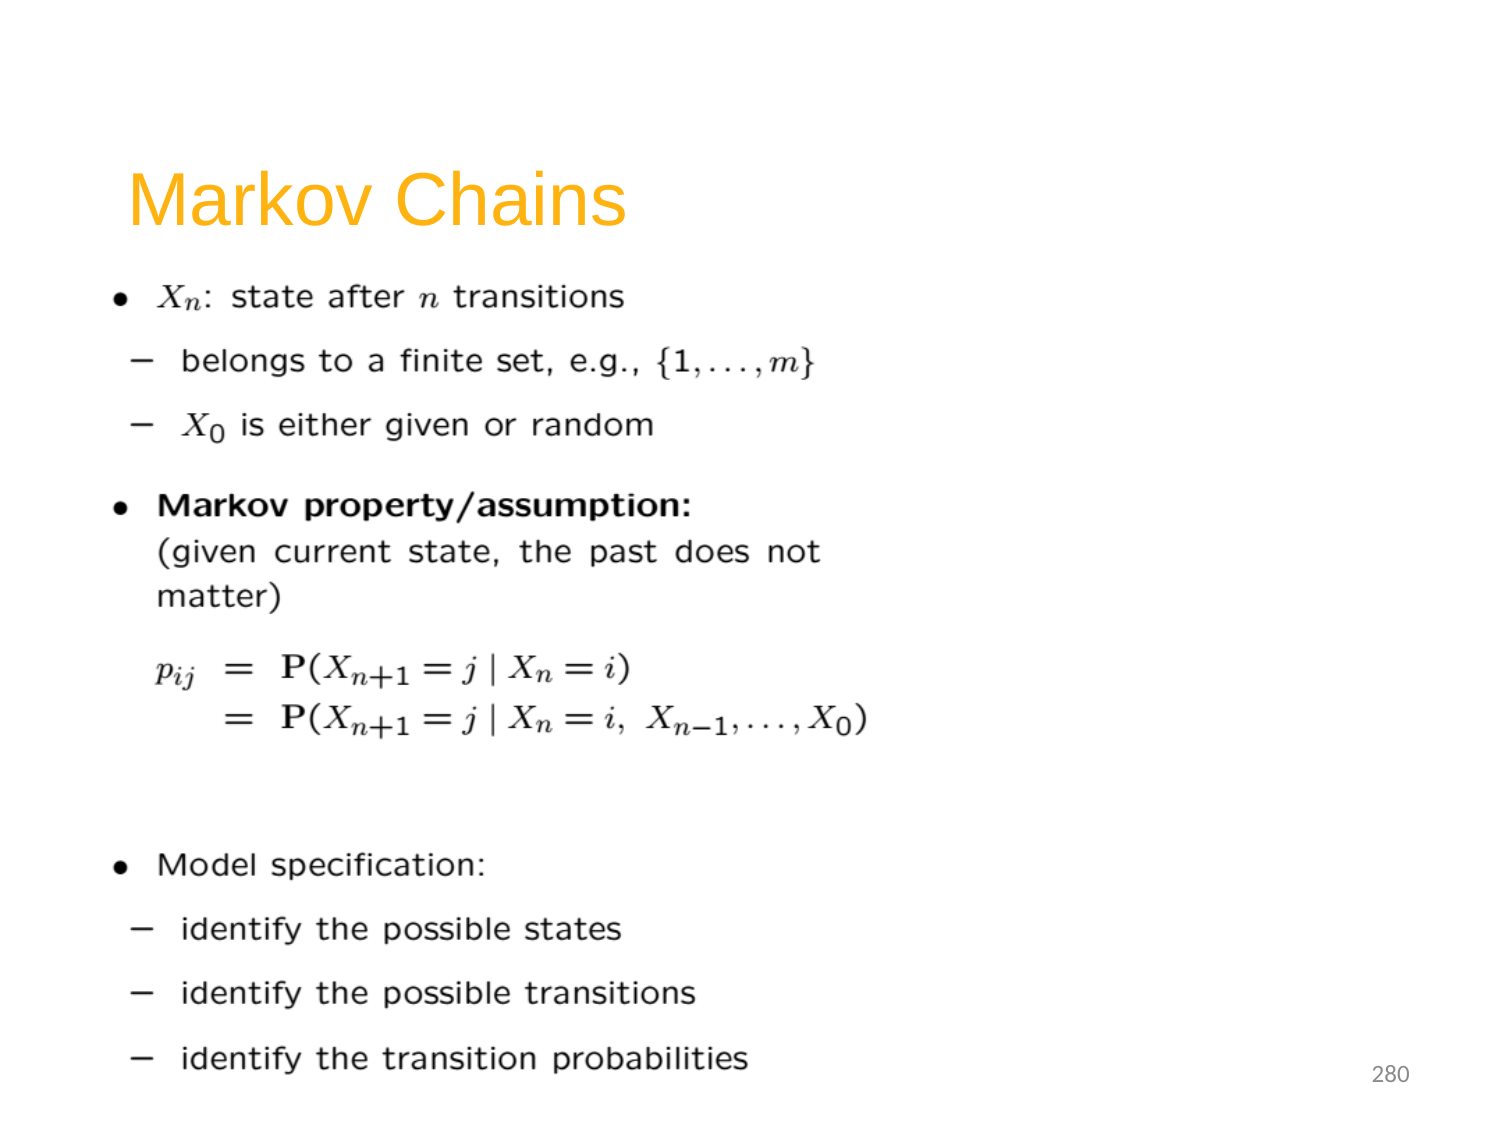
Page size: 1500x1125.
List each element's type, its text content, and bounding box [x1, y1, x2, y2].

slide_number 280 [1074, 1042, 1425, 1103]
picture [99, 263, 881, 1121]
title Markov Chains [112, 12, 1388, 379]
